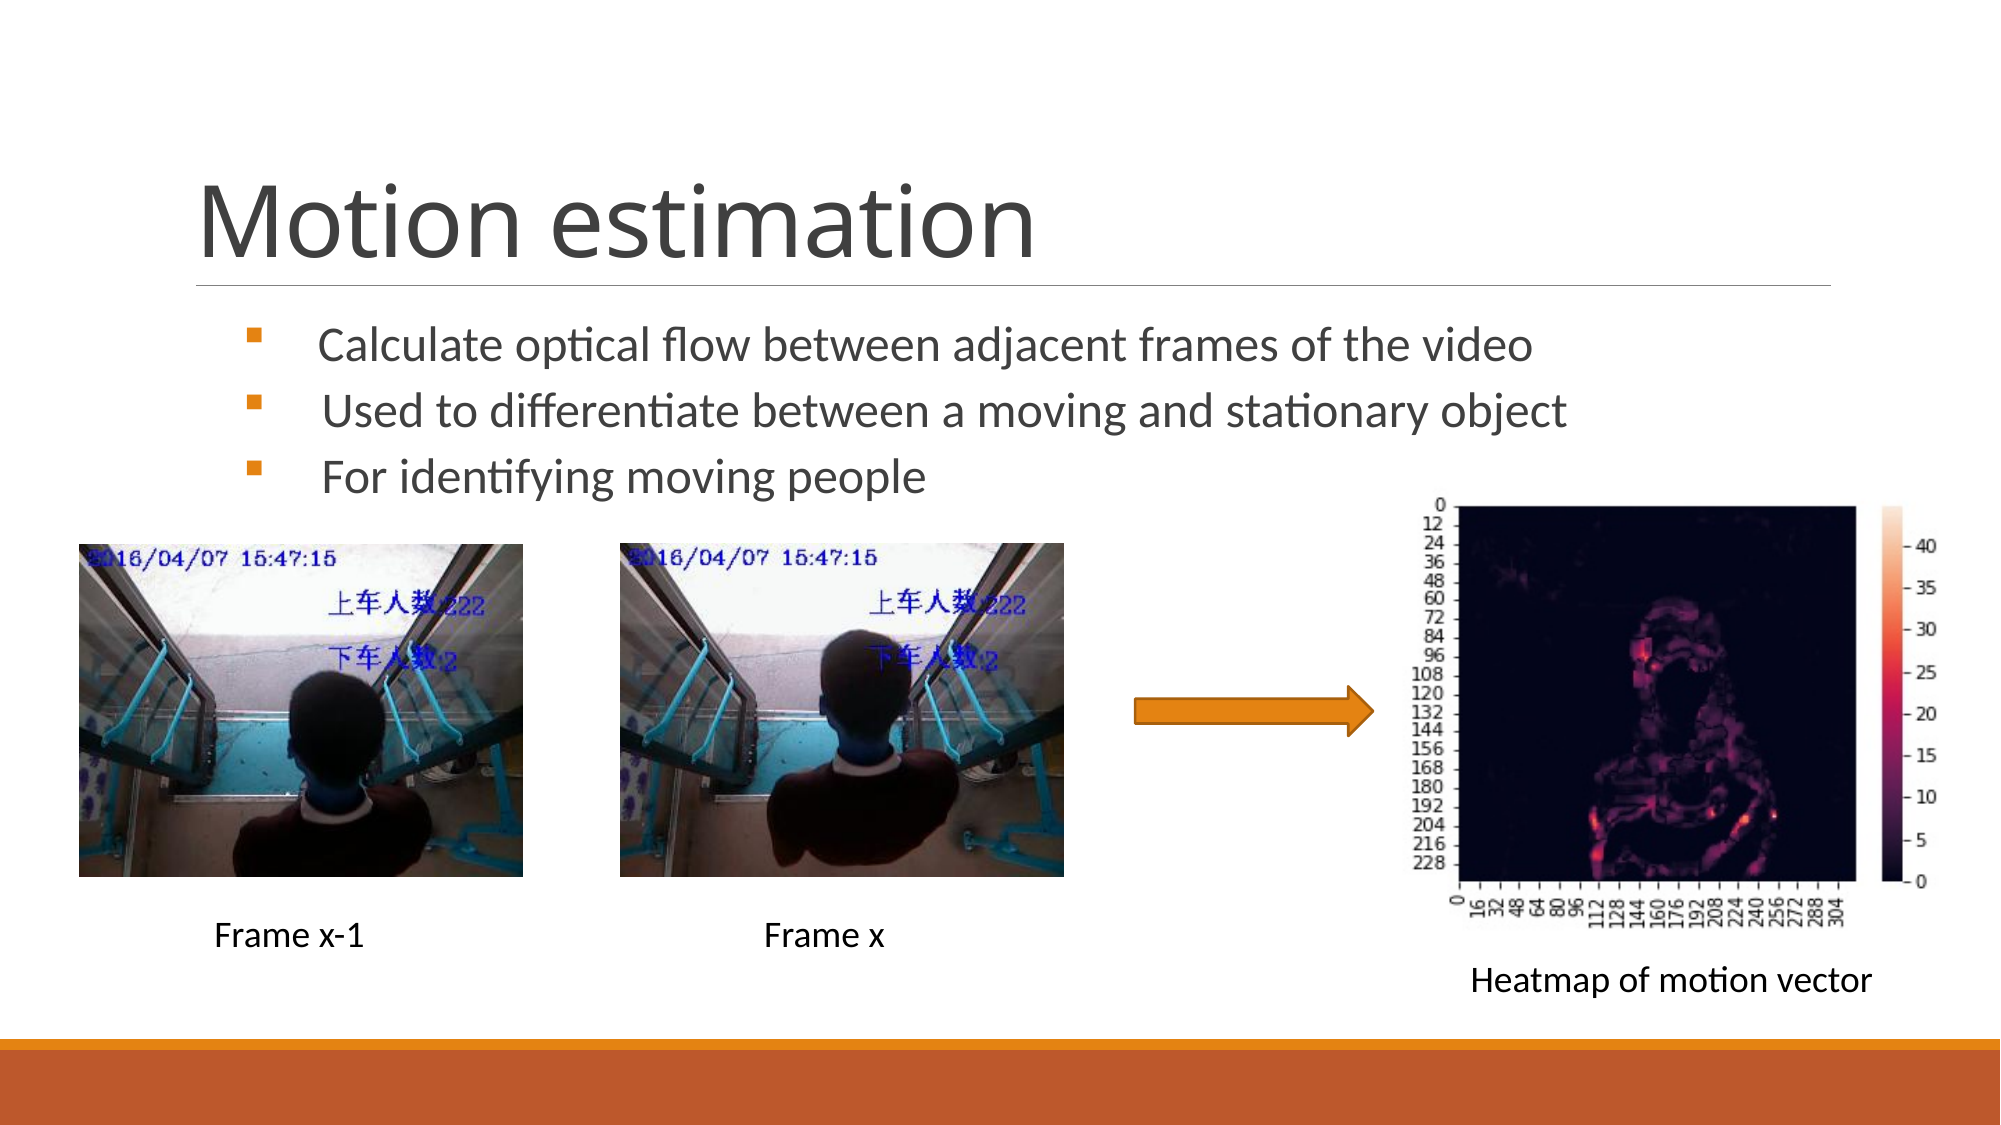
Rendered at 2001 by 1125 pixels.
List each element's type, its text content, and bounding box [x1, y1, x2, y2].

picture [620, 543, 1065, 878]
picture [78, 543, 524, 878]
list Calculate optical flow between adjacent frames of the video Used to differentiate between a moving and stationary object For identifying moving people [180, 310, 1865, 963]
title Motion estimation [180, 47, 1830, 285]
text_box [1133, 685, 1356, 738]
text_box Heatmap of motion vector [1421, 950, 1922, 1008]
picture [1359, 446, 1980, 943]
text_box Frame x [574, 902, 1075, 962]
text_box Frame x-1 [39, 902, 540, 962]
